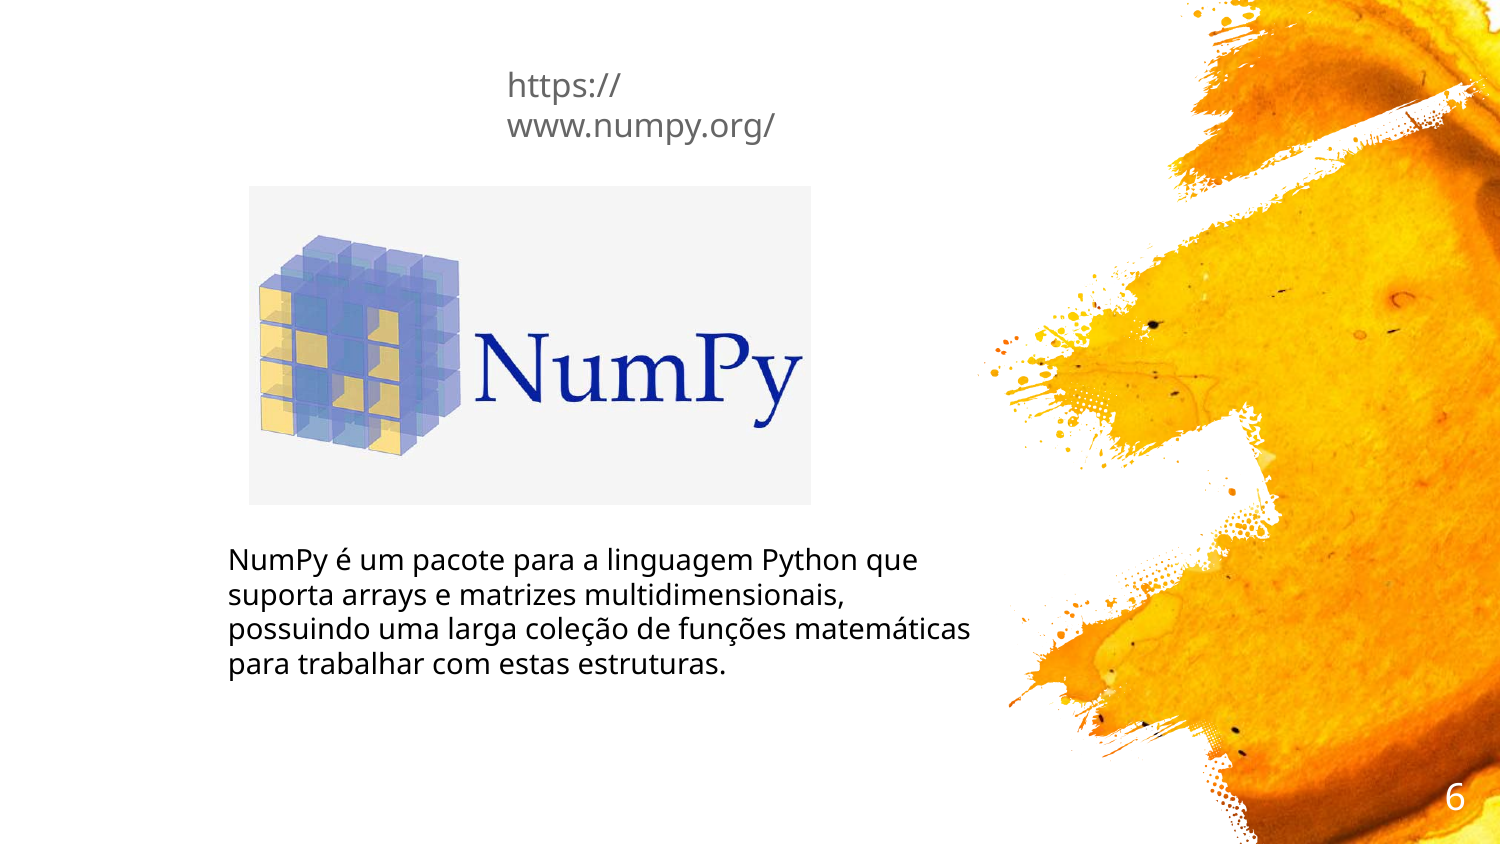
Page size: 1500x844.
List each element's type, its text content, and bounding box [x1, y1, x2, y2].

picture [0, 0, 1500, 844]
text_box NumPy é um pacote para a linguagem Python que suporta arrays e matrizes multidimensionais, possuindo uma larga coleção de funções matemáticas para trabalhar com estas estruturas. [212, 525, 989, 754]
list https://www.numpy.org/ [491, 49, 874, 167]
slide_number ‹#› [1391, 766, 1482, 832]
